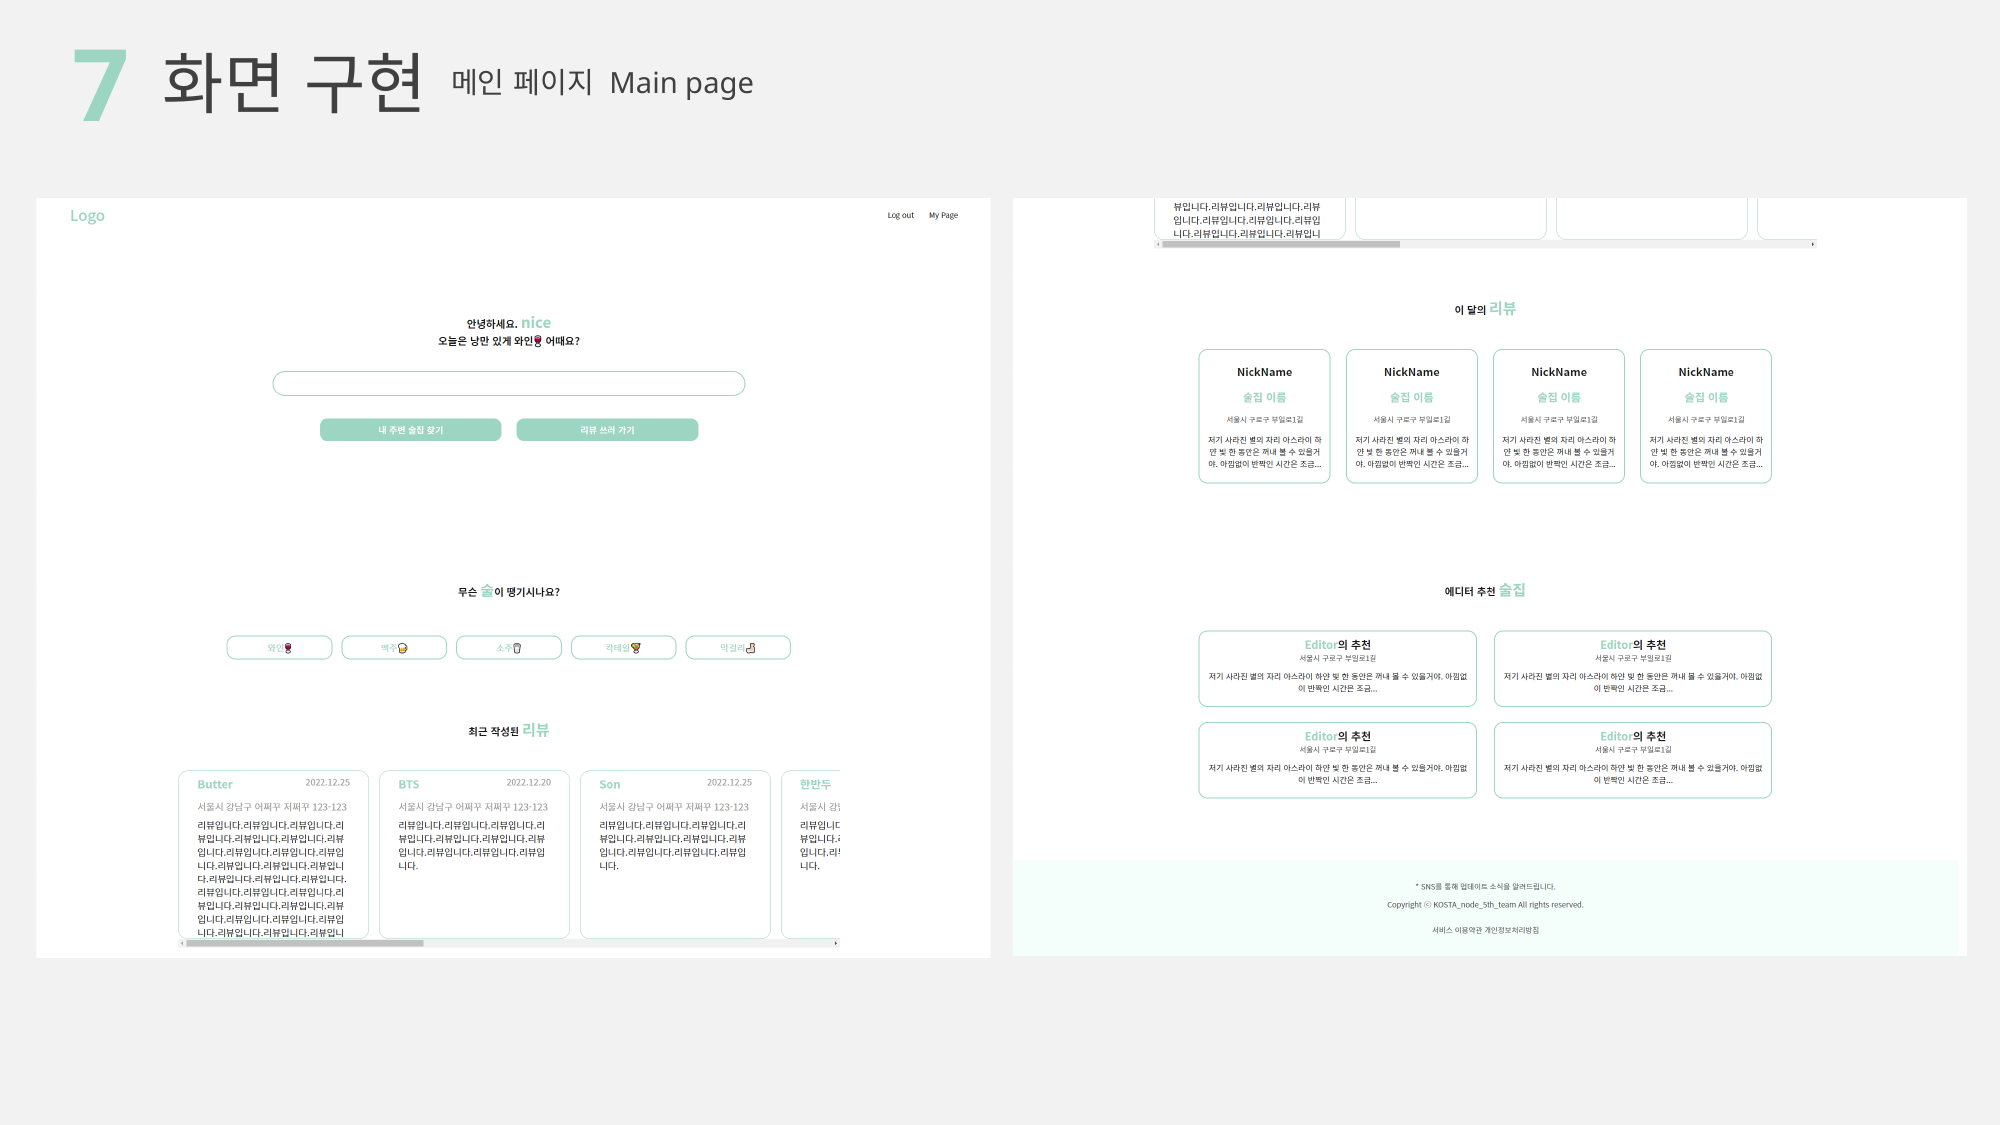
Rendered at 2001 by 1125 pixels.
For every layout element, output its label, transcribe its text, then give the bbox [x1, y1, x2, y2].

text_box 메인 페이지 Main page [436, 56, 770, 107]
text_box 7 [58, 14, 146, 150]
picture [36, 198, 991, 958]
text_box 화면 구현 [147, 34, 443, 129]
picture [1012, 198, 1968, 958]
